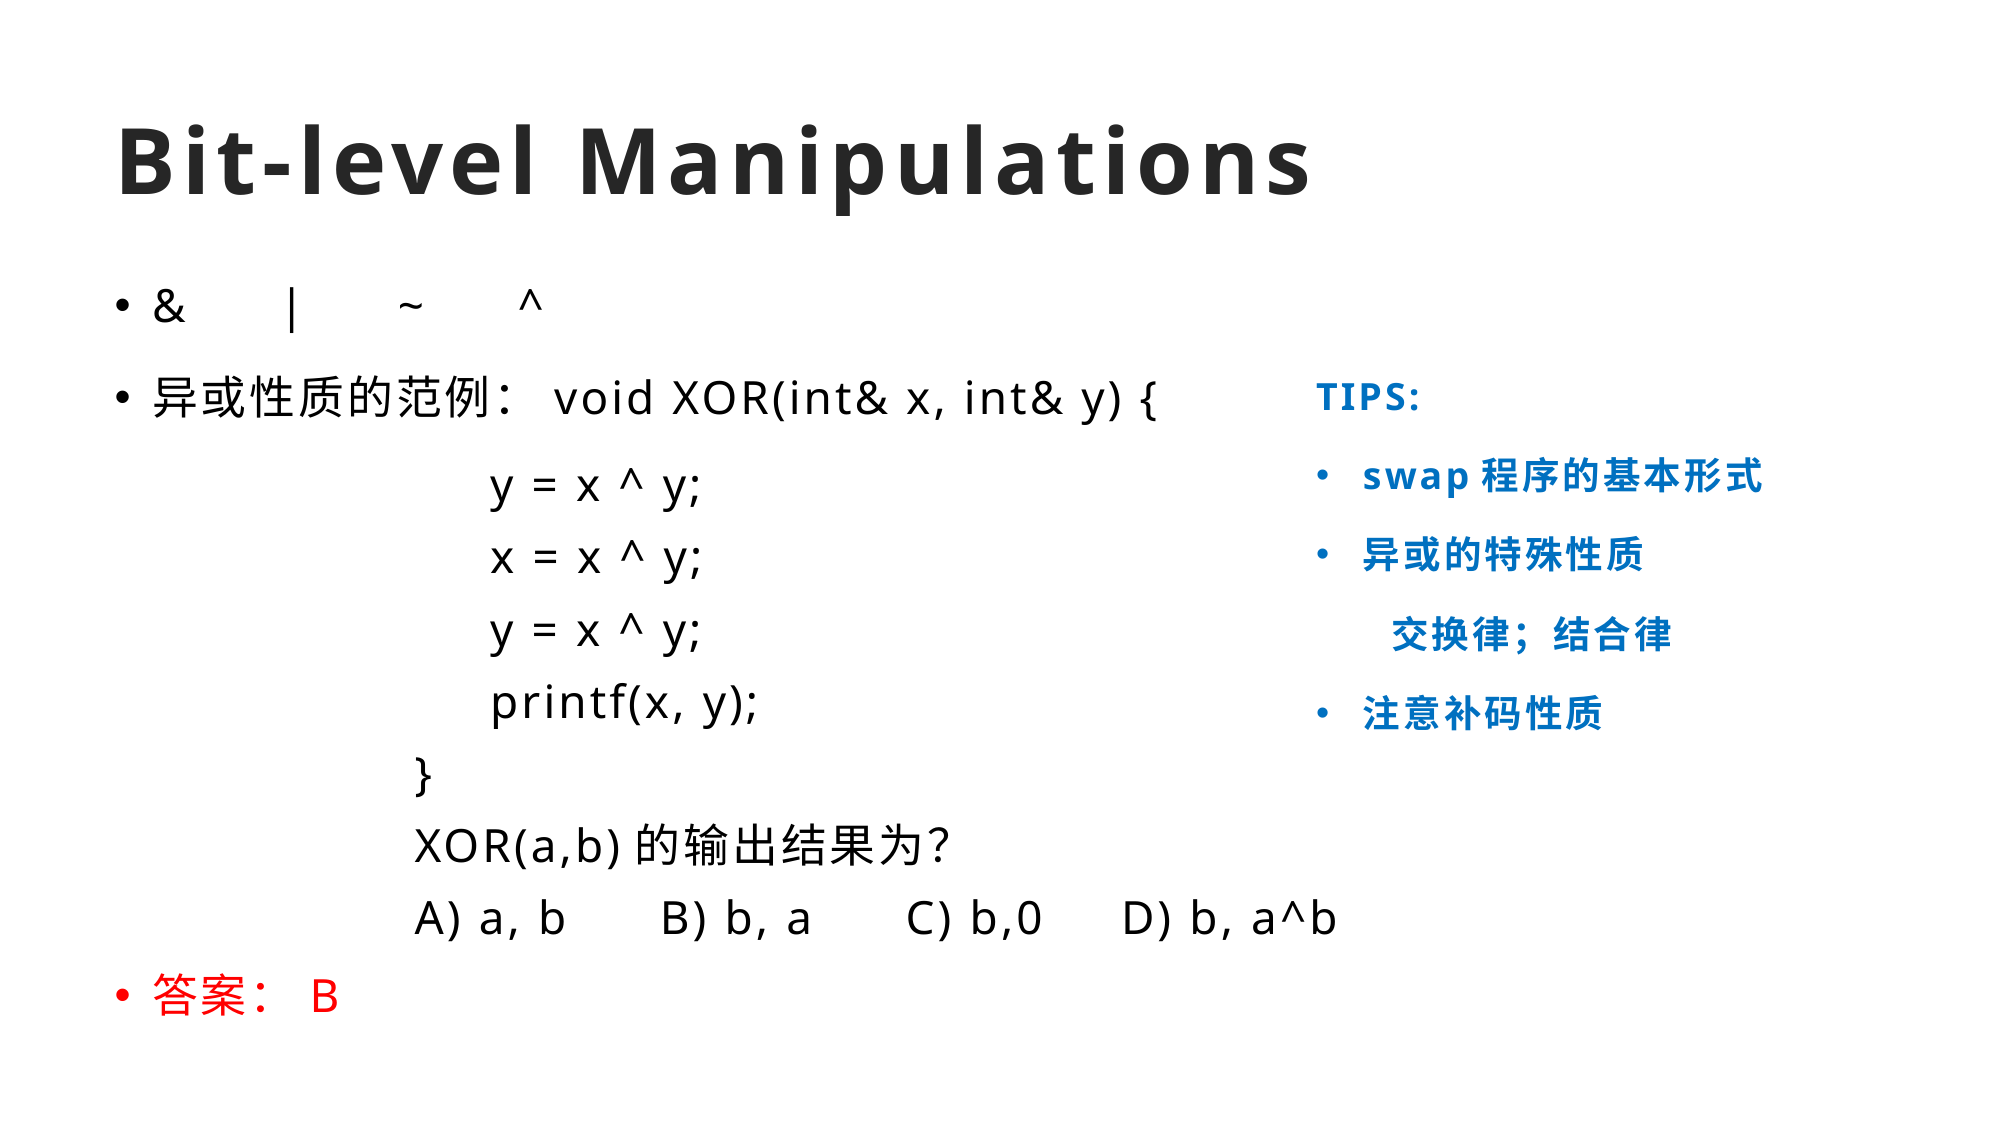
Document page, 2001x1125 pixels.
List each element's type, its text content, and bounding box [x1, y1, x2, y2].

text_box TIPS: swap程序的基本形式 异或的特殊性质 交换律；结合律 注意补码性质 [1226, 351, 1916, 743]
title Bit-level Manipulations [99, 99, 1900, 216]
list & | ~ ^ 异或性质的范例：void XOR(int& x, int& y) { y = x ^ y; x = x ^ y; y = x ^ y; printf(x, y); } XOR(a,b)的输出结果为？ A) a, b B) b, a C) b,0 D) b, a^b 答案：B [99, 252, 1900, 1075]
